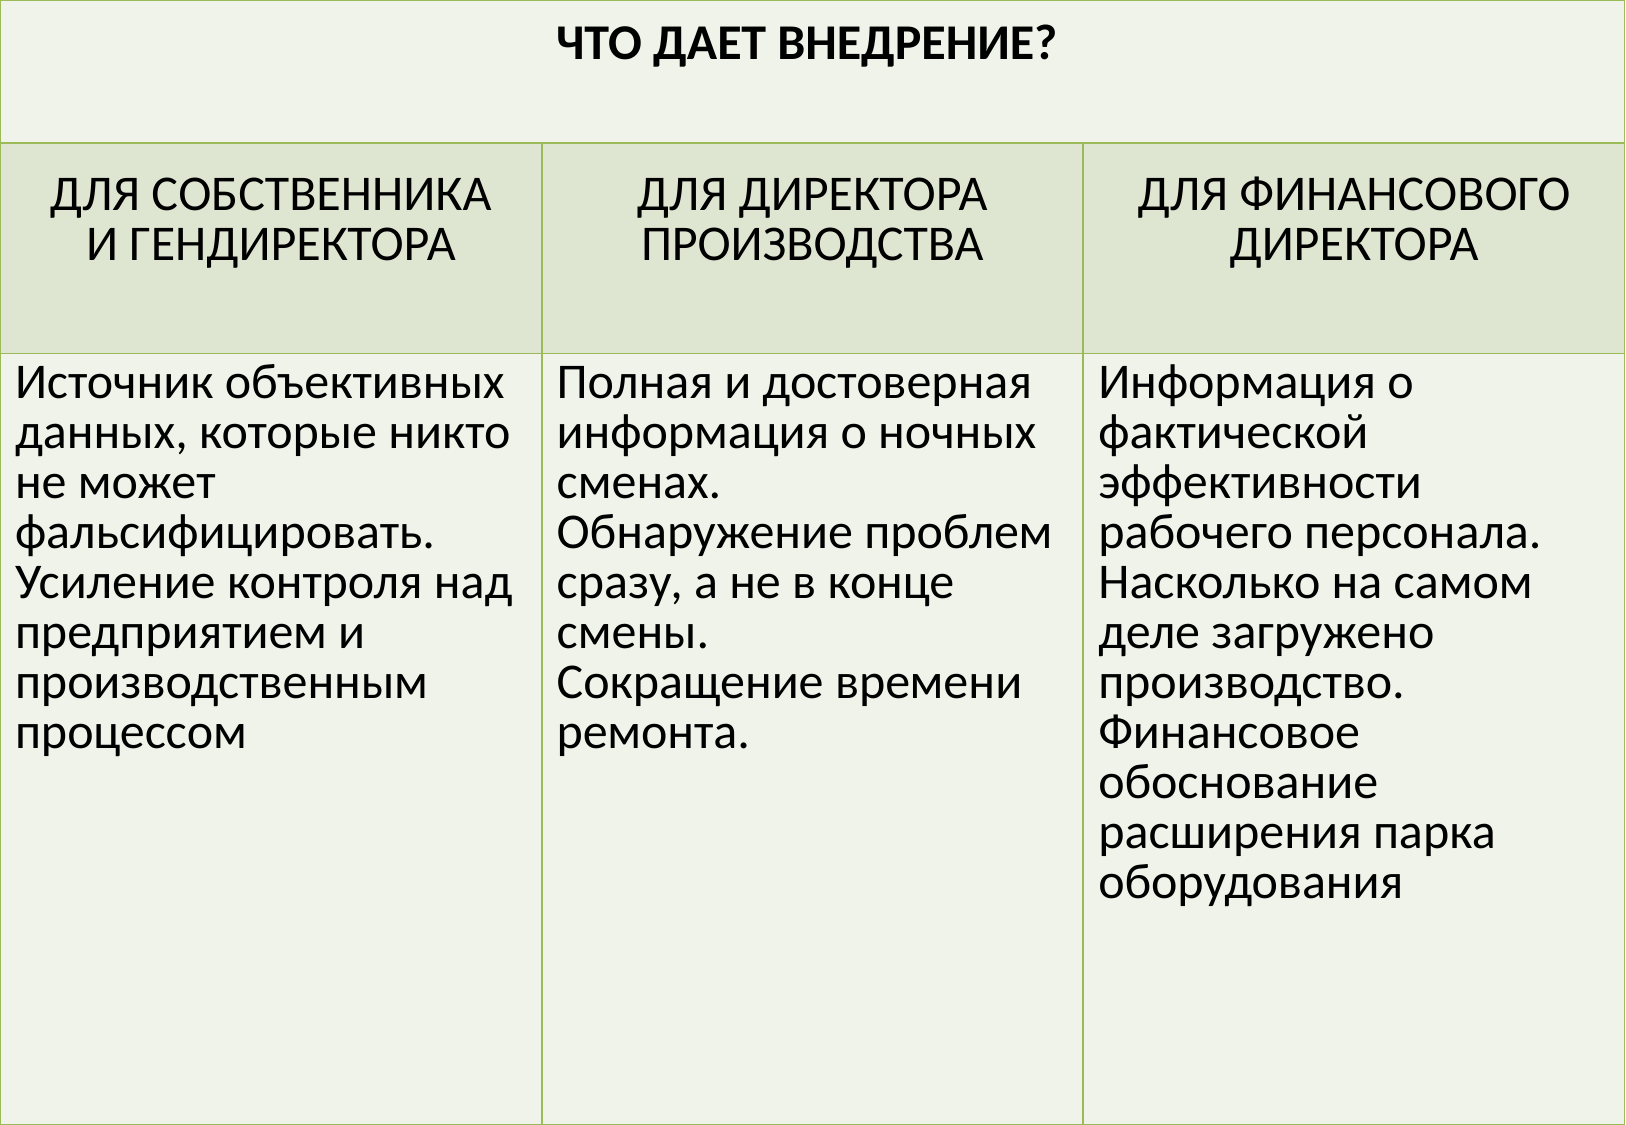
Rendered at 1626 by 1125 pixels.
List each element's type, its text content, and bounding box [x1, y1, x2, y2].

table_cell Полная и достоверная информация о ночных сменах. Обнаружение проблем сразу, а не в конце смены. Сокращение времени ремонта. [543, 354, 1082, 1124]
table_cell ДЛЯ ДИРЕКТОРА ПРОИЗВОДСТВА [543, 144, 1082, 353]
table_cell ДЛЯ СОБСТВЕННИКА И ГЕНДИРЕКТОРА [1, 144, 541, 353]
table_cell ДЛЯ ФИНАНСОВОГО ДИРЕКТОРА [1084, 144, 1624, 353]
table_cell Источник объективных данных, которые никто не может фальсифицировать. Усиление контроля над предприятием и производственным процессом [1, 354, 541, 1124]
table_header ЧТО ДАЕТ ВНЕДРЕНИЕ? [1, 1, 1624, 142]
table_cell Информация о фактической эффективности рабочего персонала. Насколько на самом деле загружено производство. Финансовое обоснование расширения парка оборудования [1084, 354, 1624, 1124]
